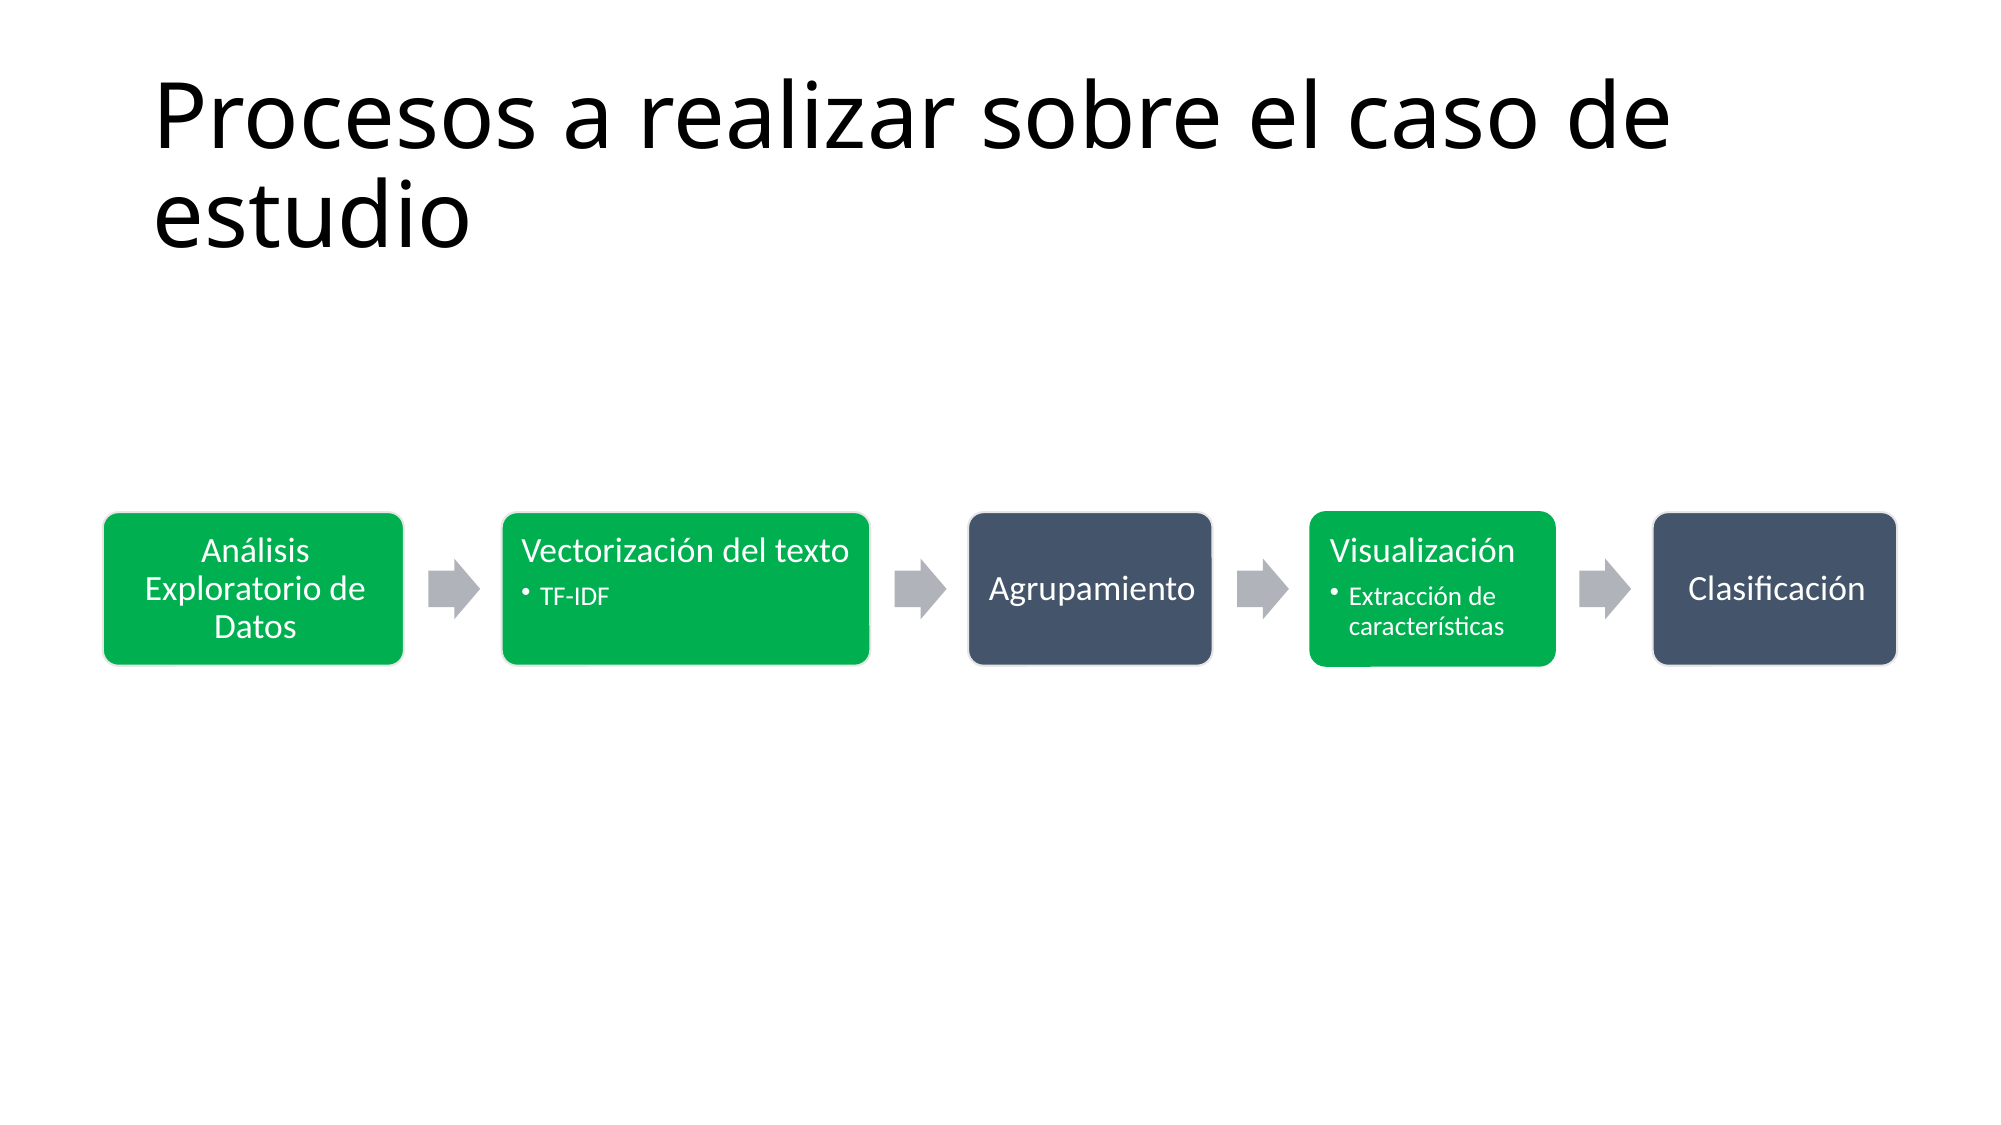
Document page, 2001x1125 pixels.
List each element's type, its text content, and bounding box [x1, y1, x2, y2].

title Procesos a realizar sobre el caso de estudio [137, 59, 1863, 278]
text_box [102, 305, 1898, 873]
